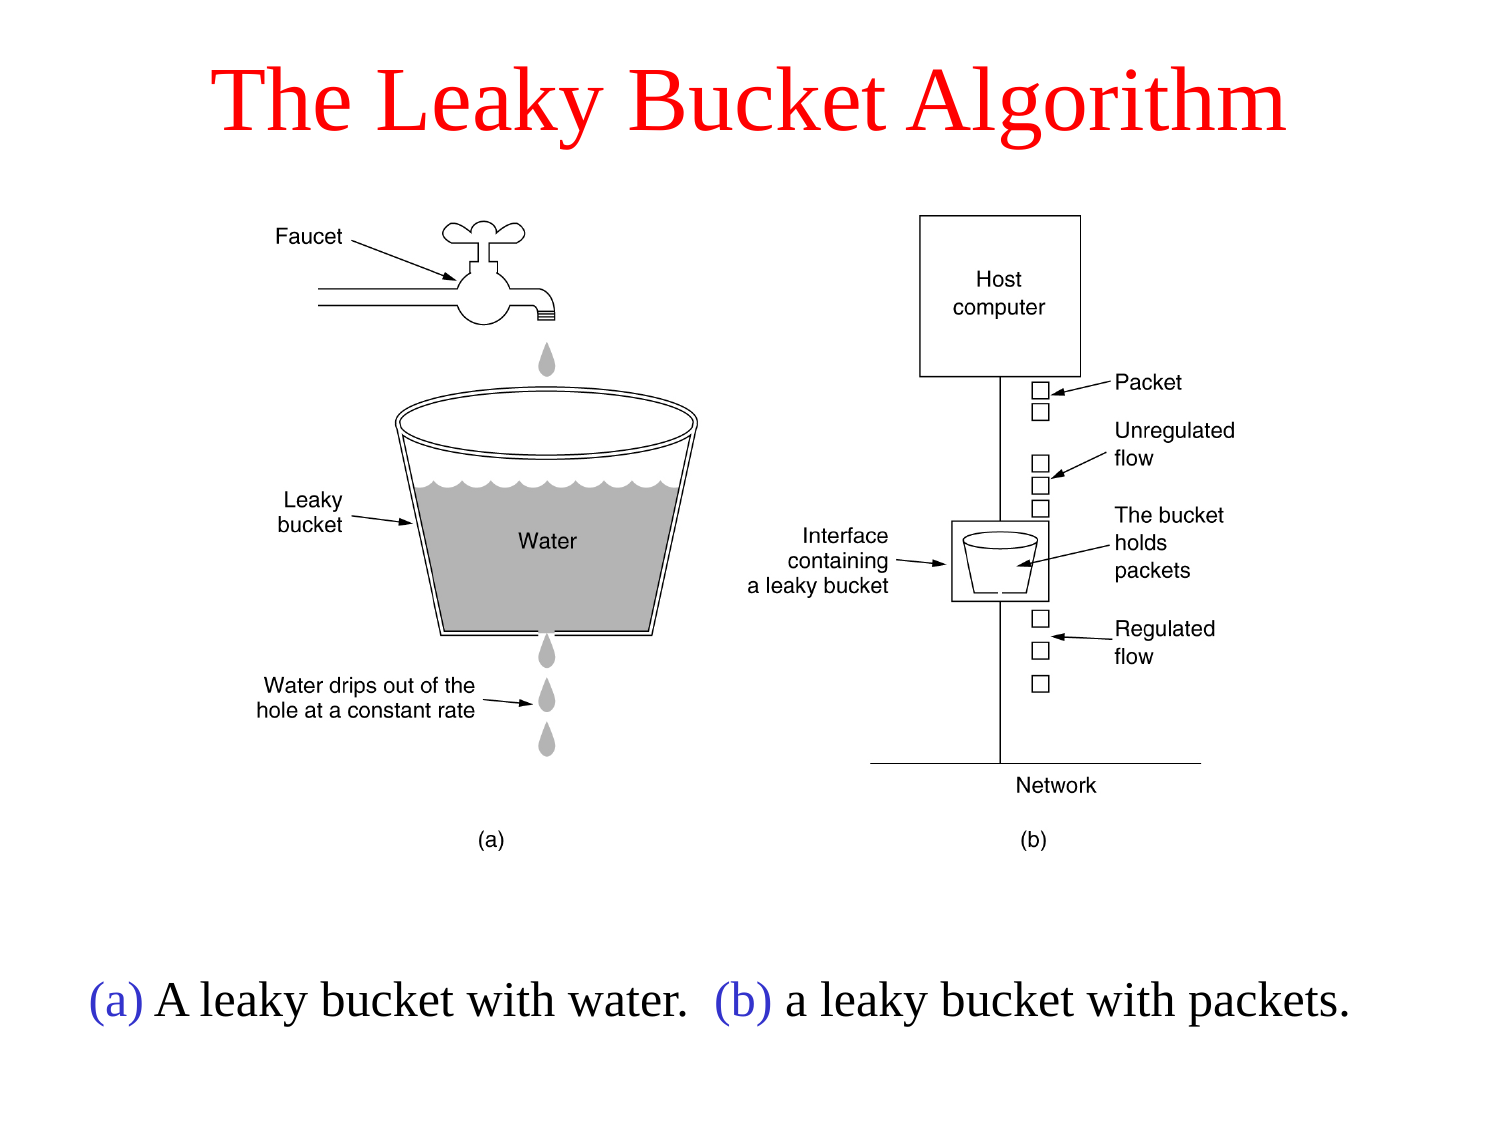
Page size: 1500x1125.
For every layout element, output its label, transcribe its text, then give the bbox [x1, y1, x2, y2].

picture [255, 215, 1235, 851]
title The Leaky Bucket Algorithm [0, 0, 1500, 188]
list (a) A leaky bucket with water. (b) a leaky bucket with packets. [73, 959, 1500, 1097]
